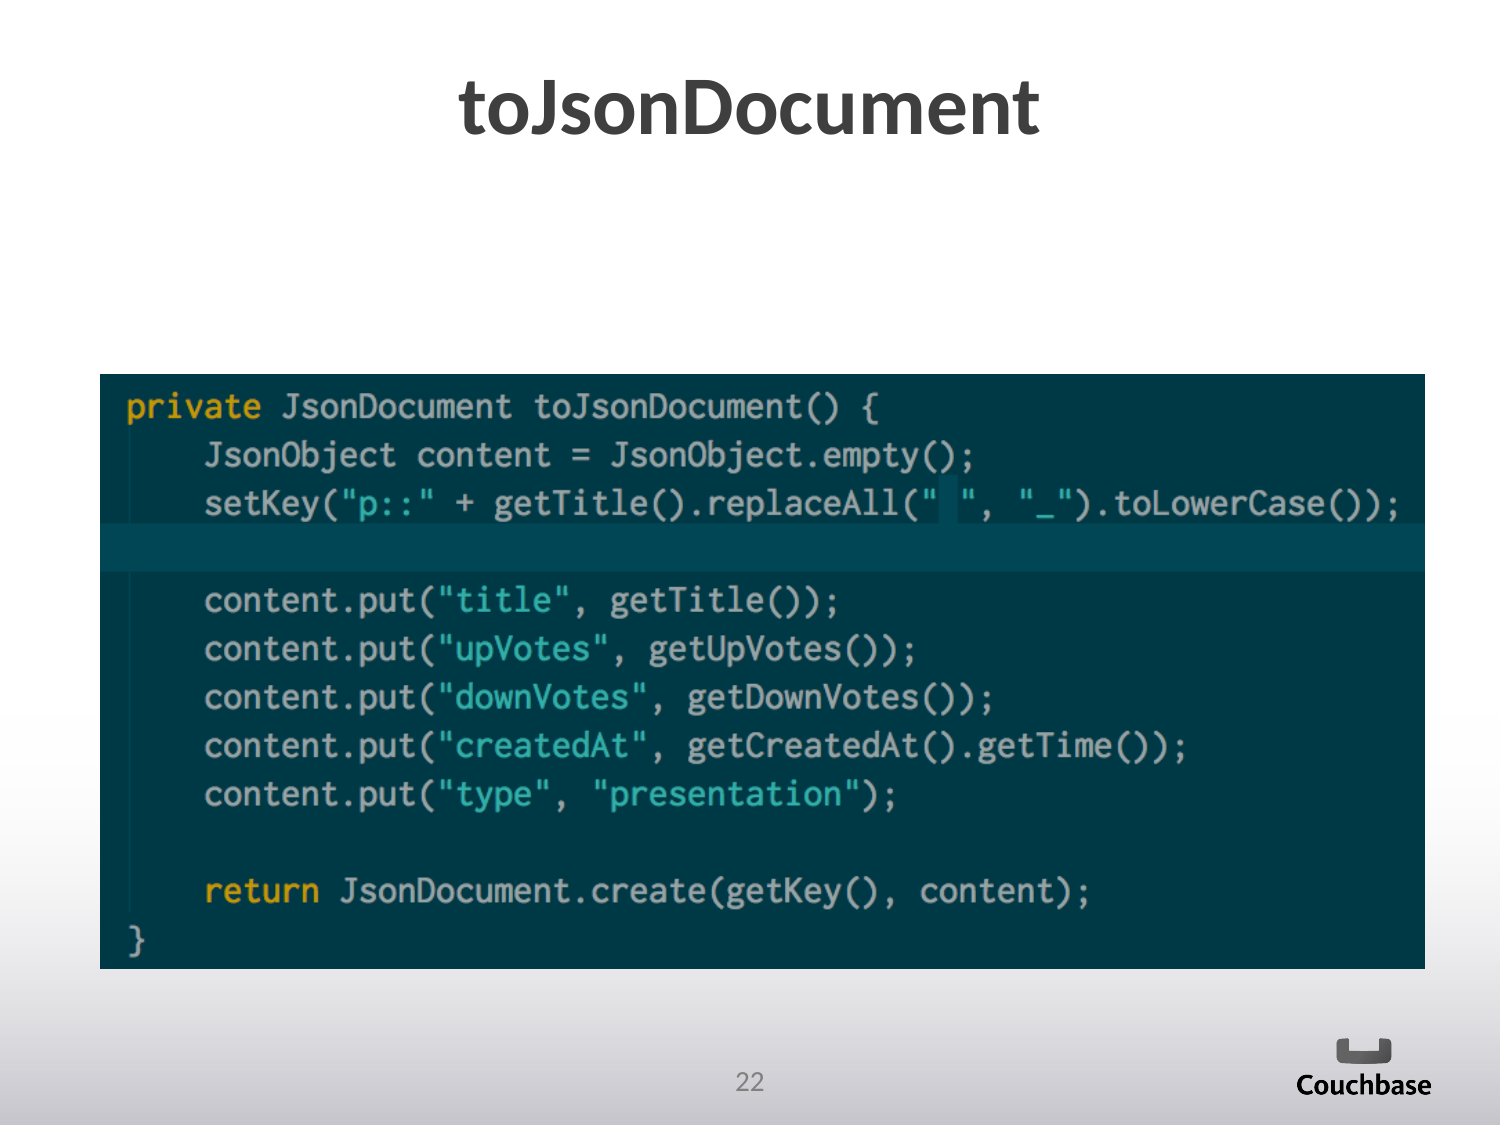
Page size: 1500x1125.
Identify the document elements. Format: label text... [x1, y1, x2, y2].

picture [1277, 1016, 1451, 1116]
title toJsonDocument [75, 62, 1425, 233]
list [100, 312, 1426, 1031]
